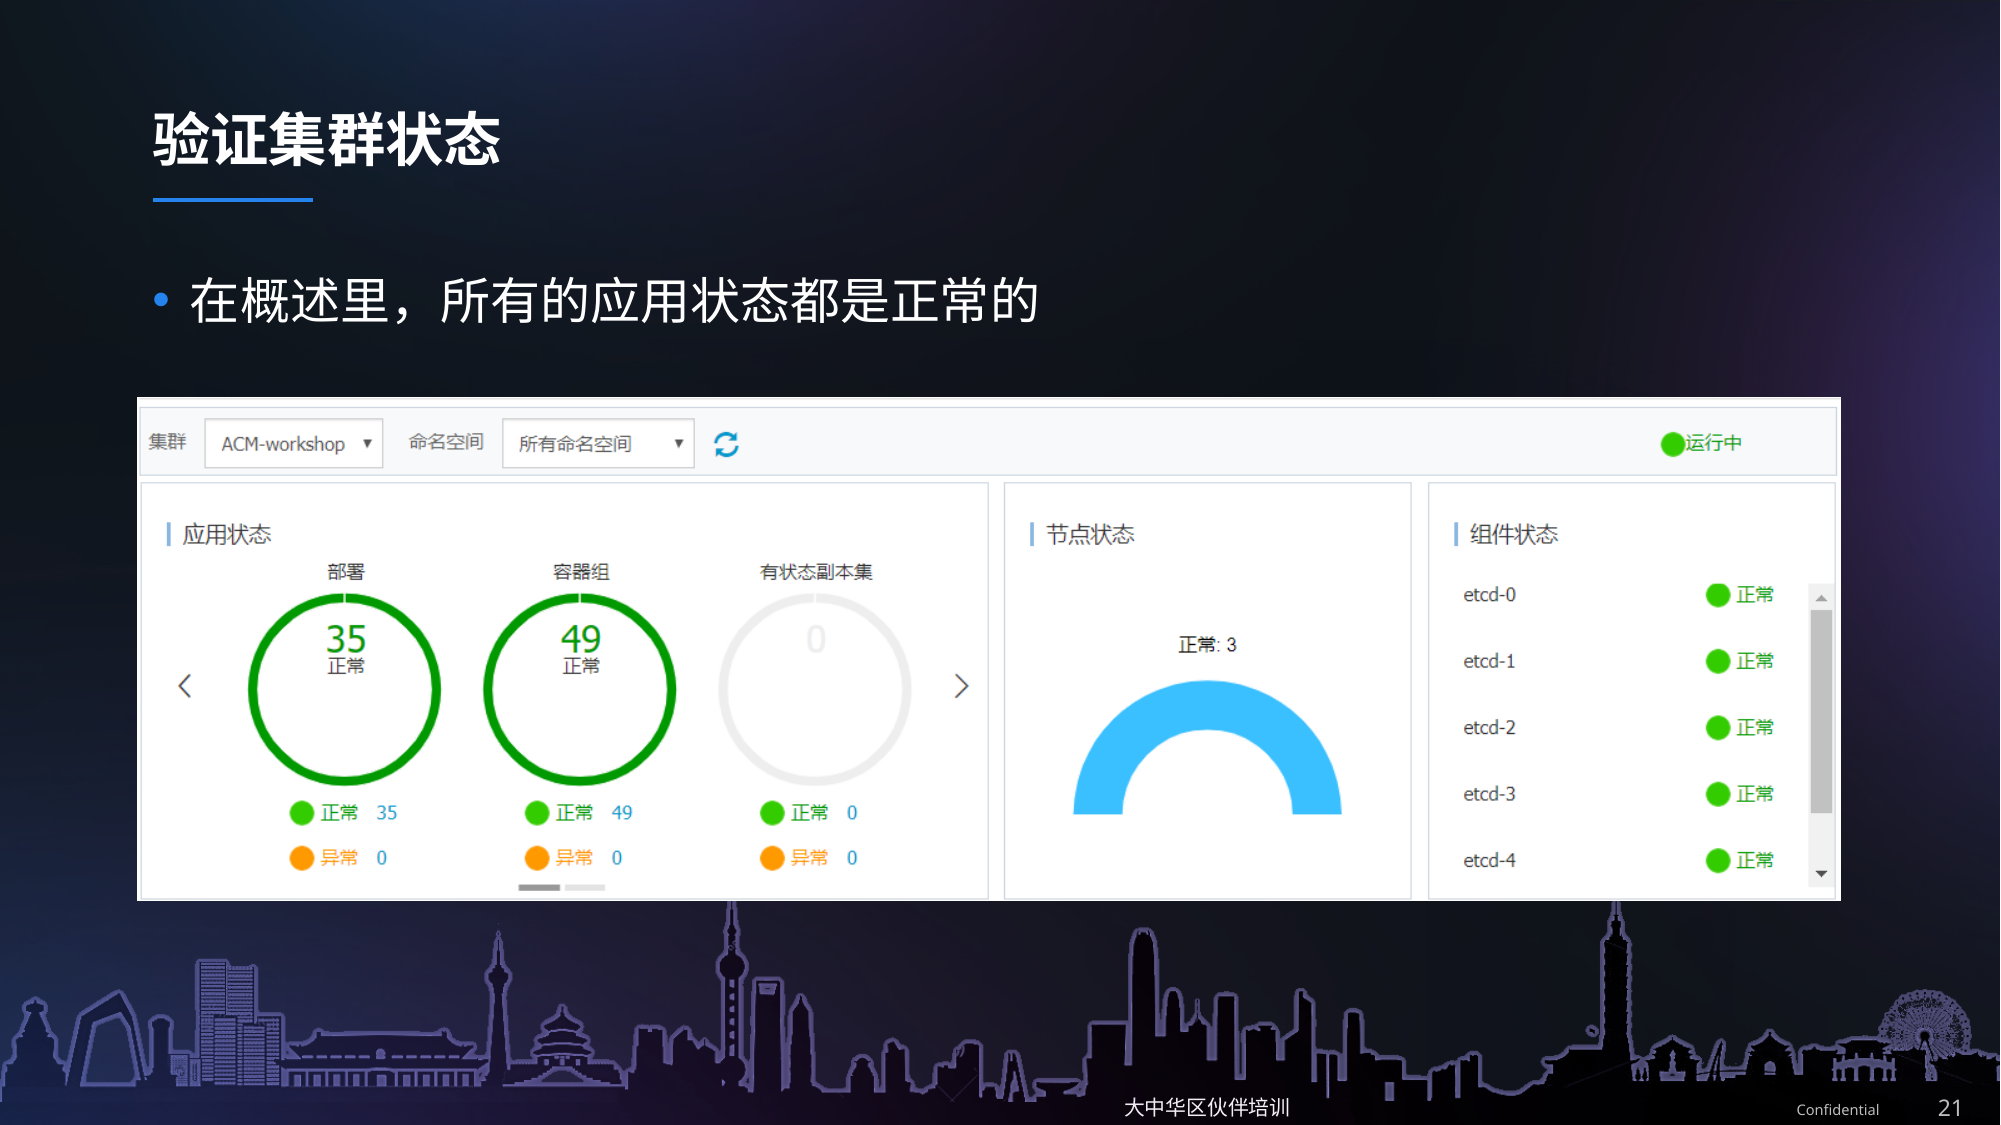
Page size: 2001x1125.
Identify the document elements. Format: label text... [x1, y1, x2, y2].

title 验证集群状态 [137, 59, 1863, 181]
list 在概述里，所有的应用状态都是正常的 [137, 249, 1863, 1014]
picture [0, 0, 2000, 1125]
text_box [1125, 1097, 1144, 1116]
